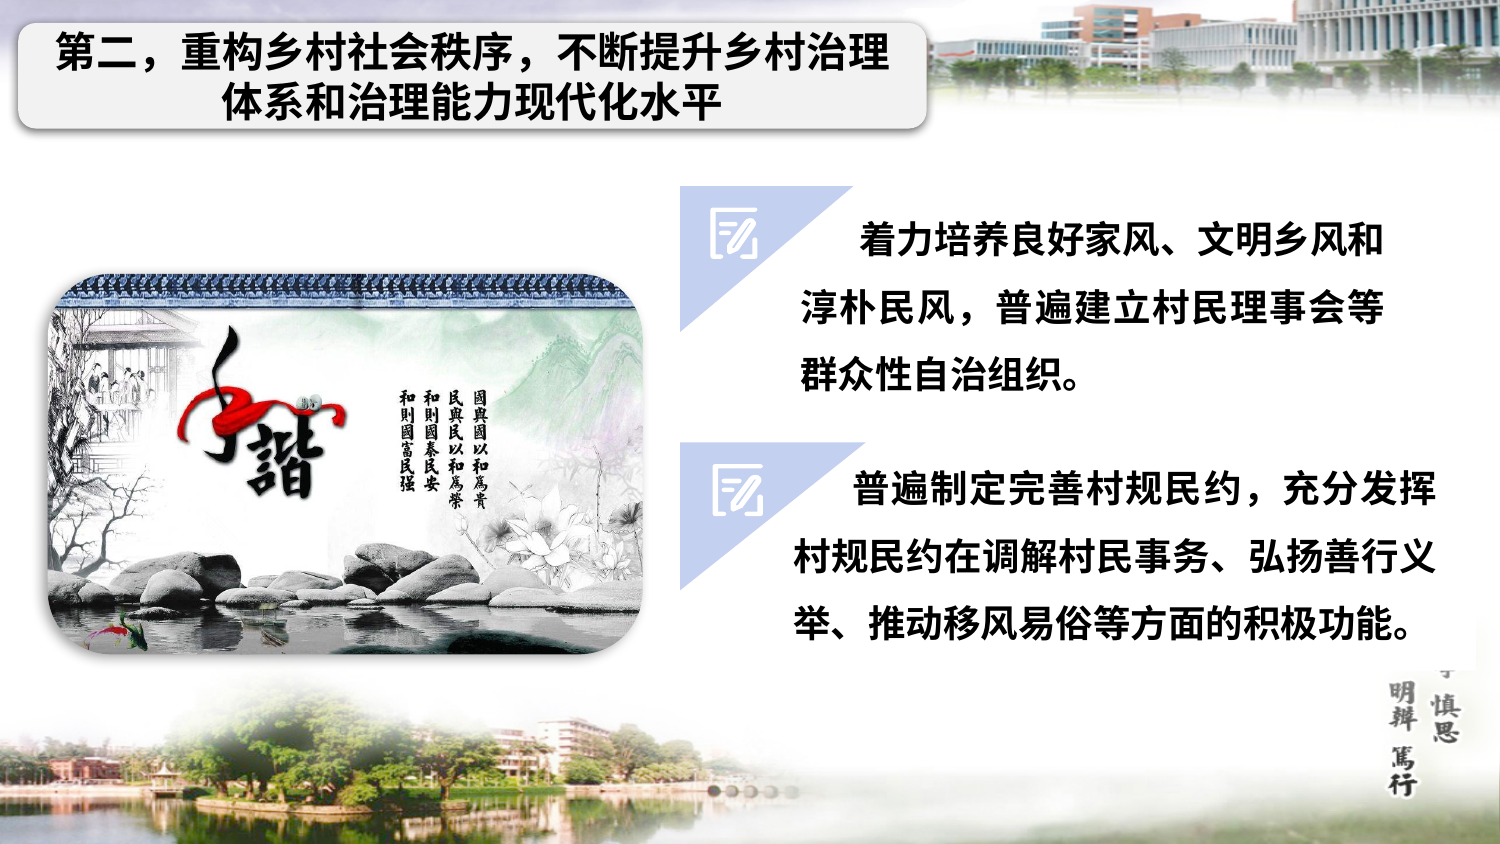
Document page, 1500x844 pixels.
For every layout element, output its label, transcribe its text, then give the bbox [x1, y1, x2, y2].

picture [0, 0, 1500, 844]
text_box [680, 442, 1477, 671]
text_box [680, 186, 1425, 399]
text_box 第二，重构乡村社会秩序，不断提升乡村治理体系和治理能力现代化水平 [18, 22, 927, 129]
